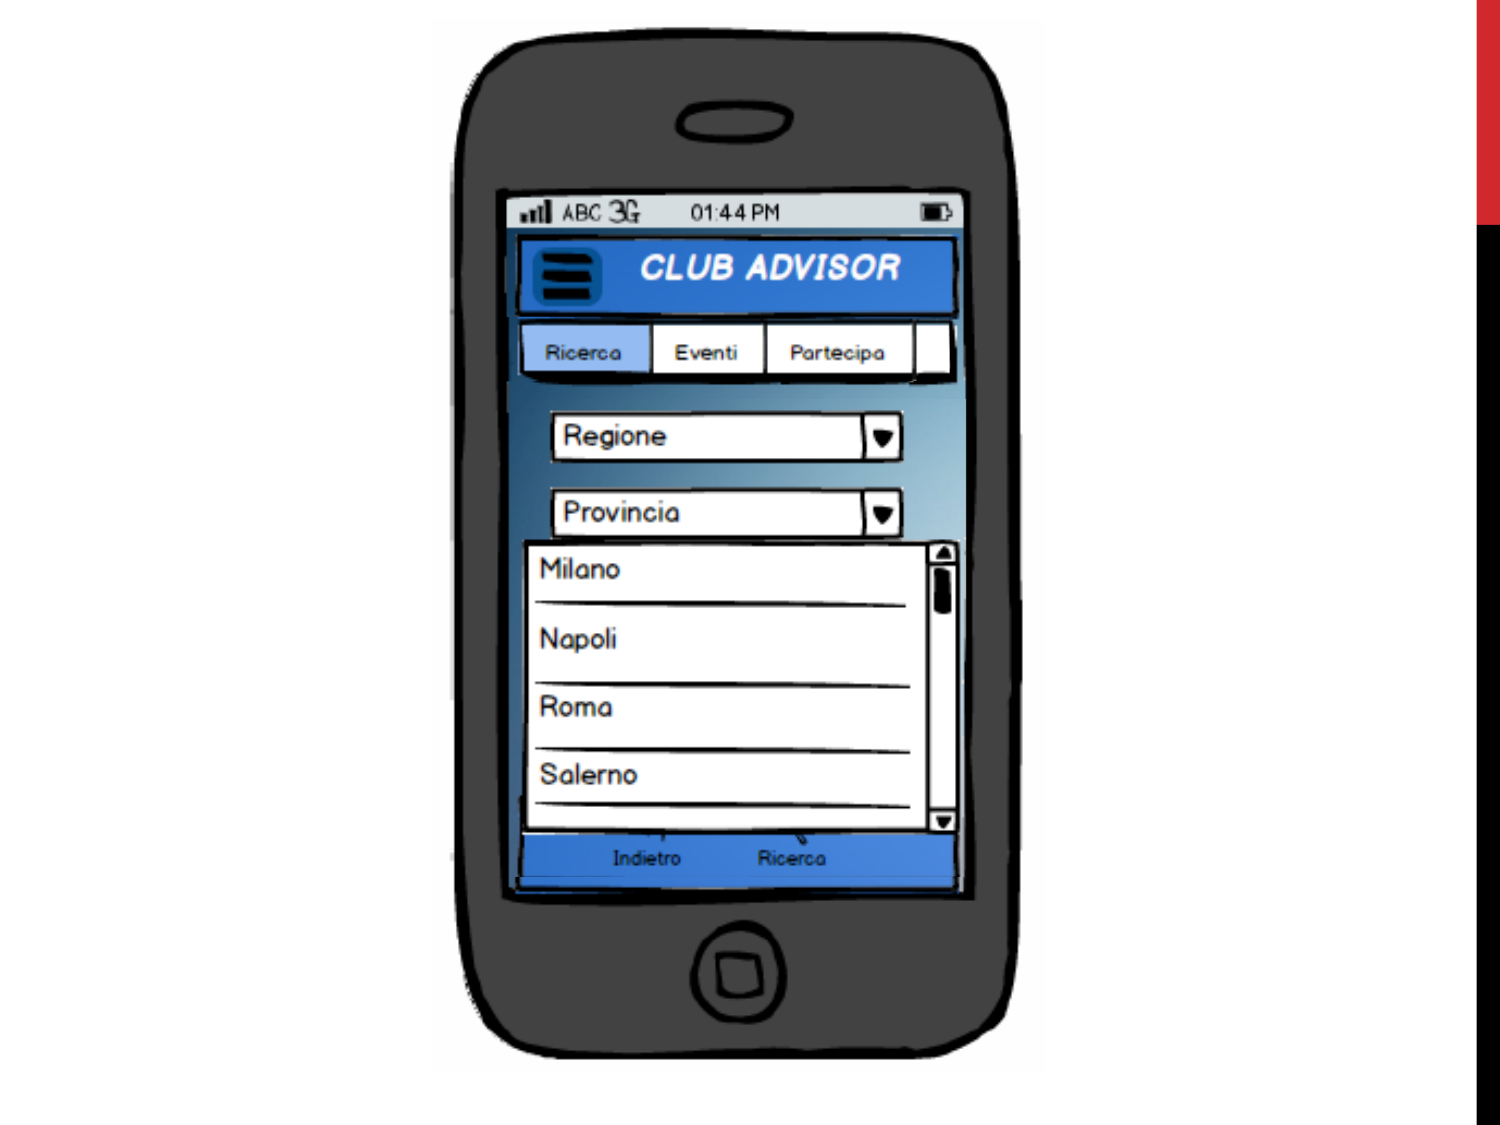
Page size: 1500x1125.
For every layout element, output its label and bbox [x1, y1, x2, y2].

picture [430, 0, 1093, 1123]
